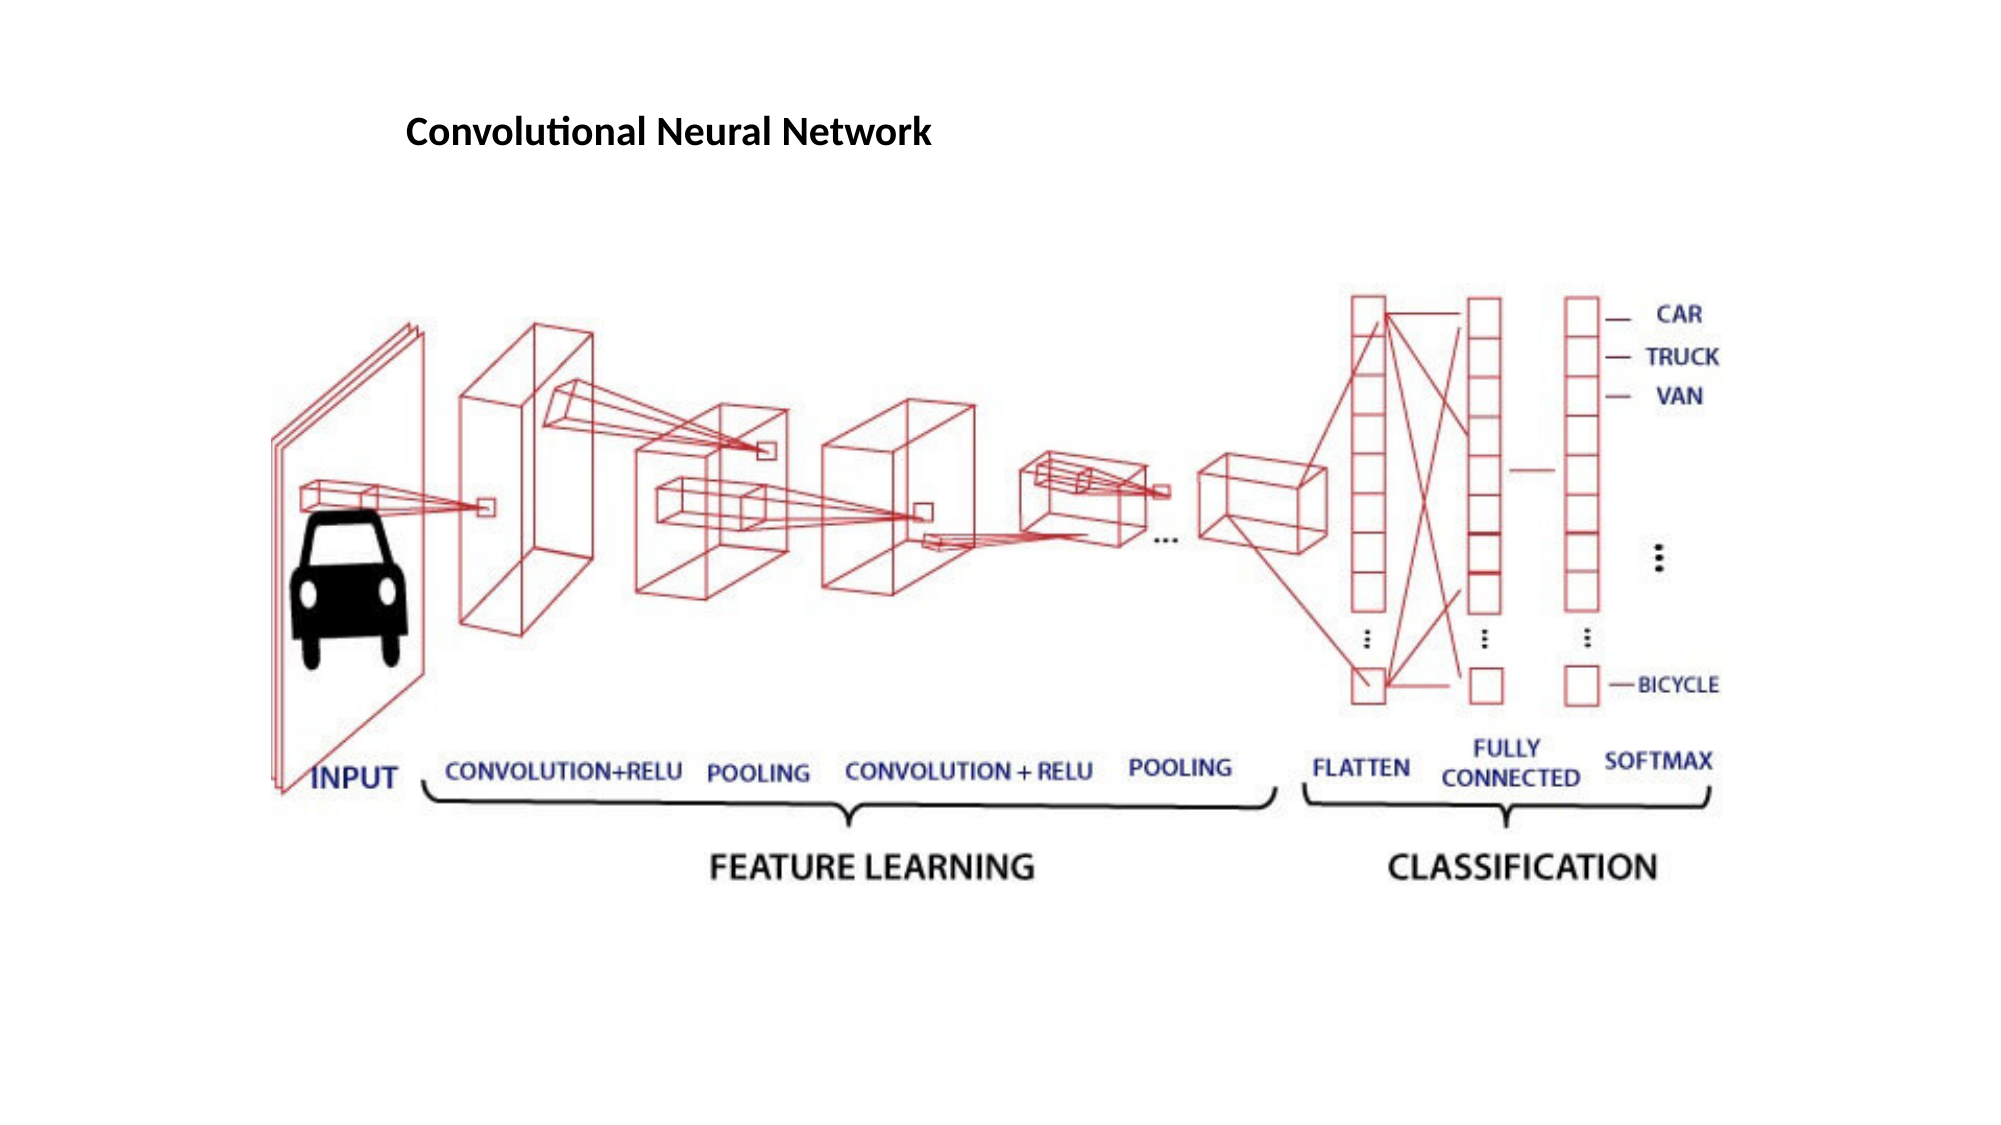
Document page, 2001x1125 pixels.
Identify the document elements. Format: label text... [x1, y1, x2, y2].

picture [271, 217, 1729, 908]
text_box Convolutional Neural Network [391, 96, 948, 161]
